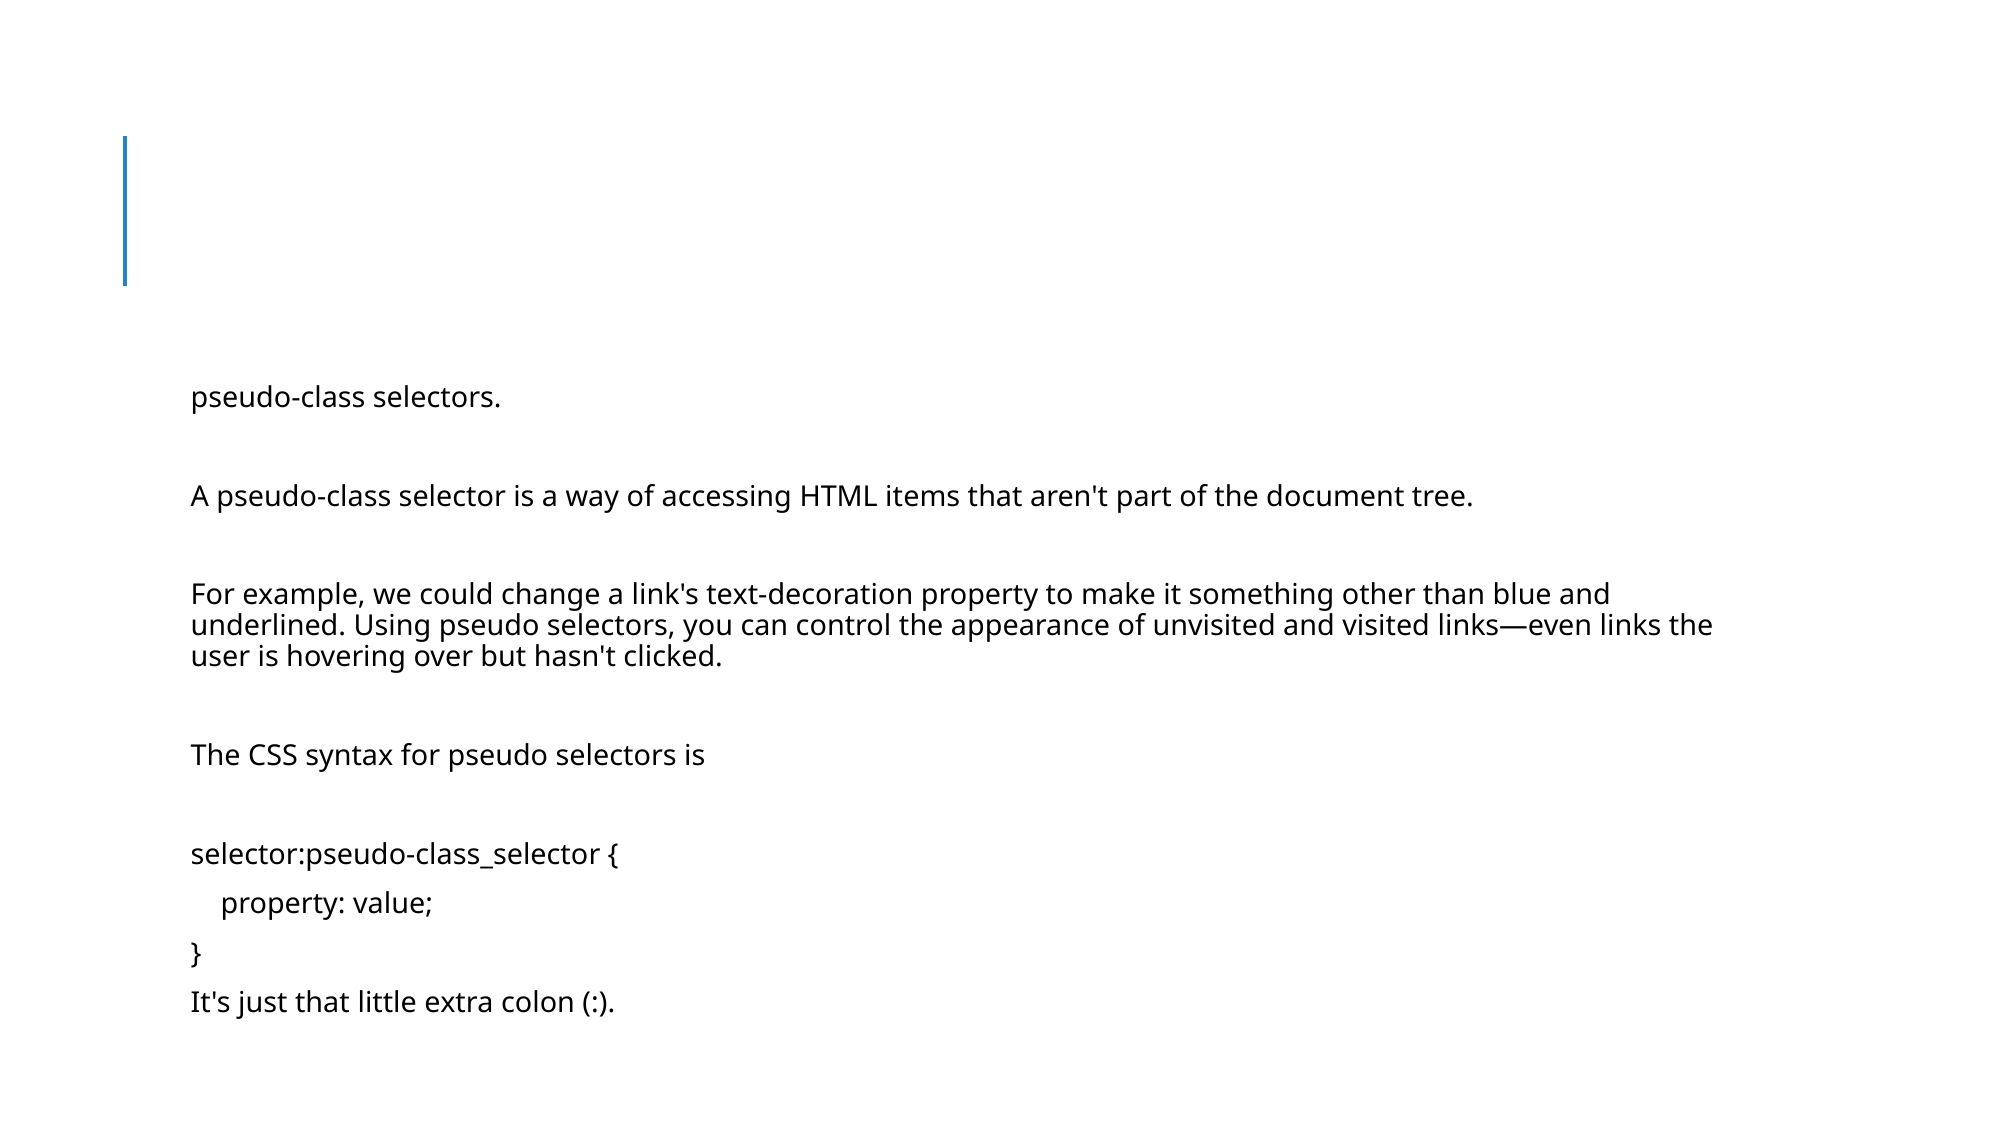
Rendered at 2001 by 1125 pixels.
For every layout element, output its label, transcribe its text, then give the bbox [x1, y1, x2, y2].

list pseudo-class selectors. A pseudo-class selector is a way of accessing HTML items that aren't part of the document tree. For example, we could change a link's text-decoration property to make it something other than blue and underlined. Using pseudo selectors, you can control the appearance of unvisited and visited links—even links the user is hovering over but hasn't clicked. The CSS syntax for pseudo selectors is selector:pseudo-class_selector { property: value; } It's just that little extra colon (:). [168, 375, 1763, 1035]
